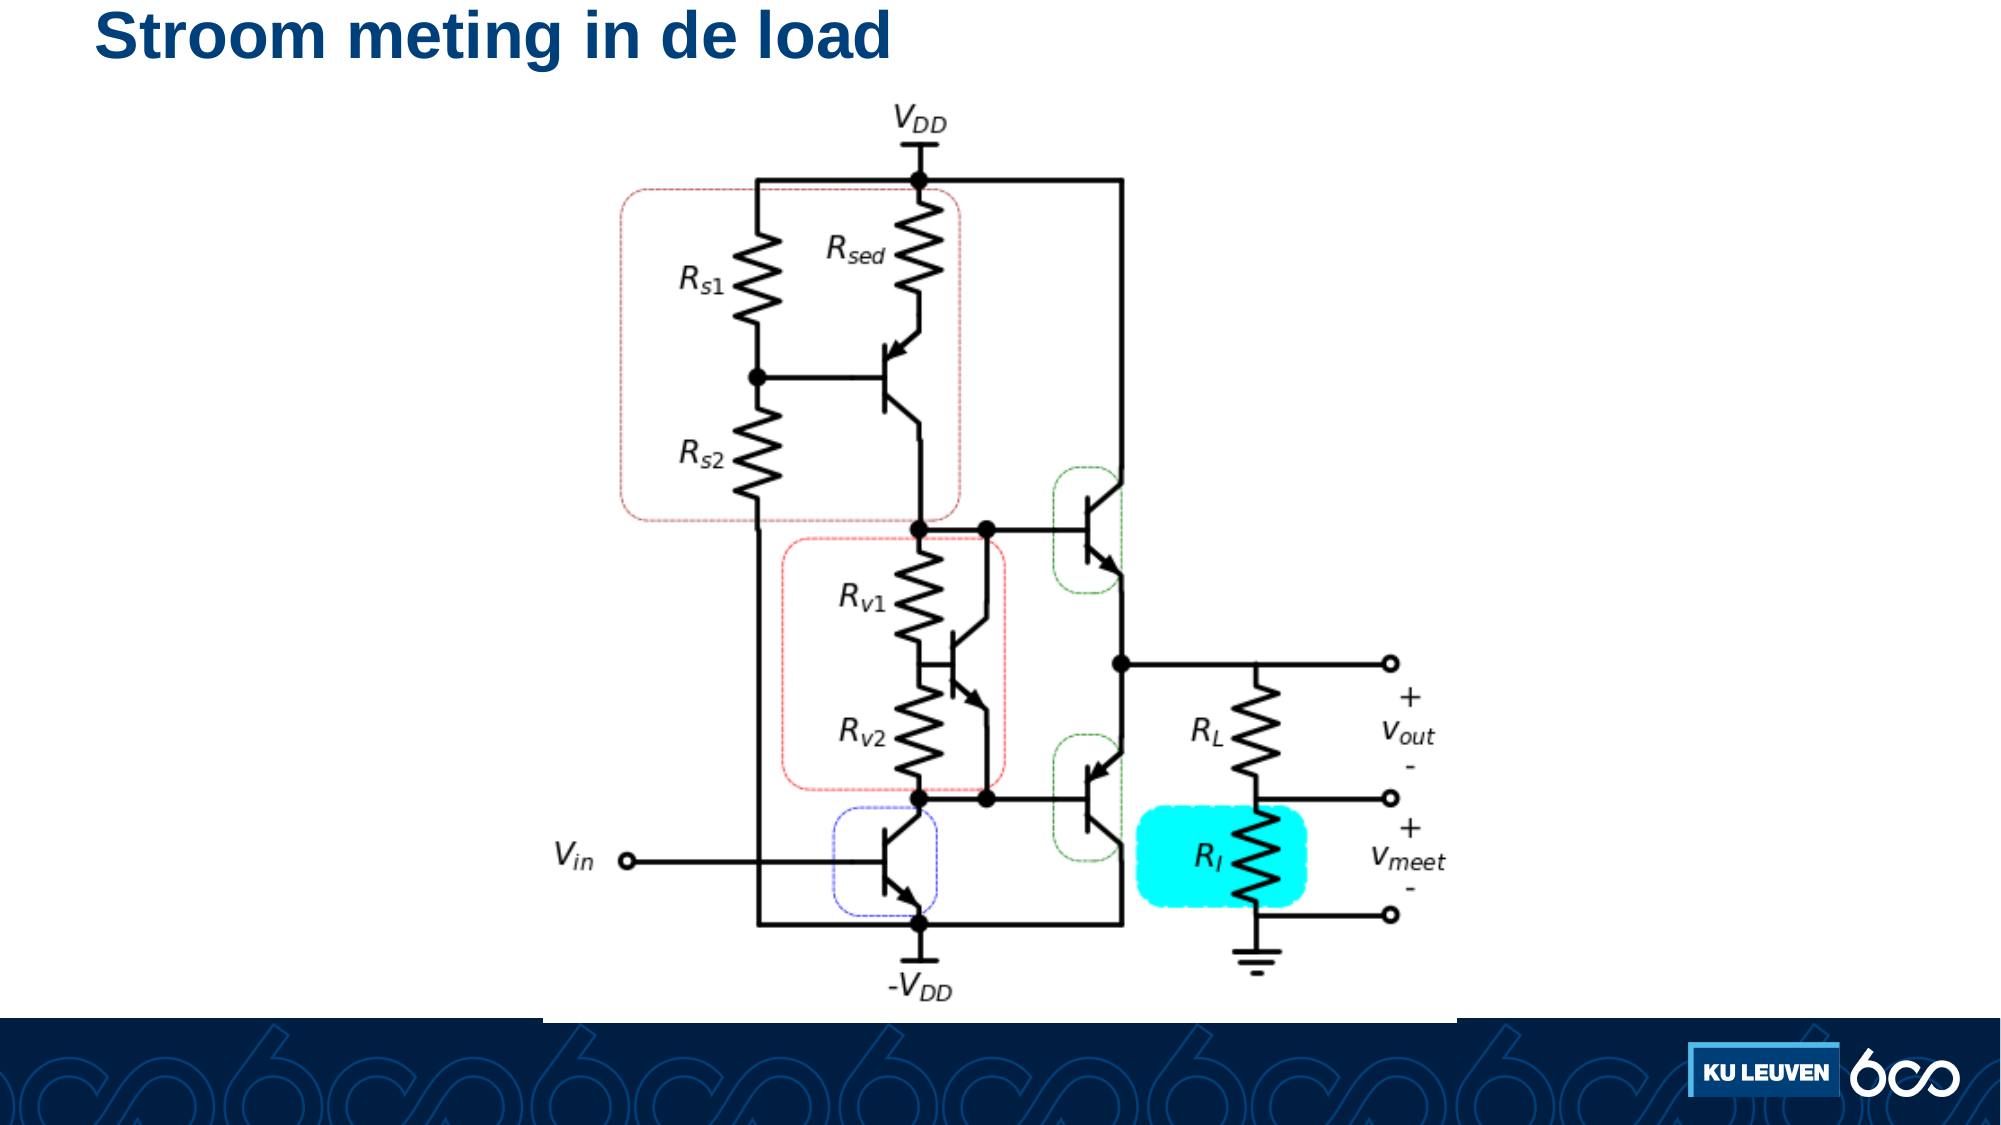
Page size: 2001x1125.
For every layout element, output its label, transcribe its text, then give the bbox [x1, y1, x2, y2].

title Stroom meting in de load [94, 0, 1906, 108]
picture [0, 92, 2001, 1125]
